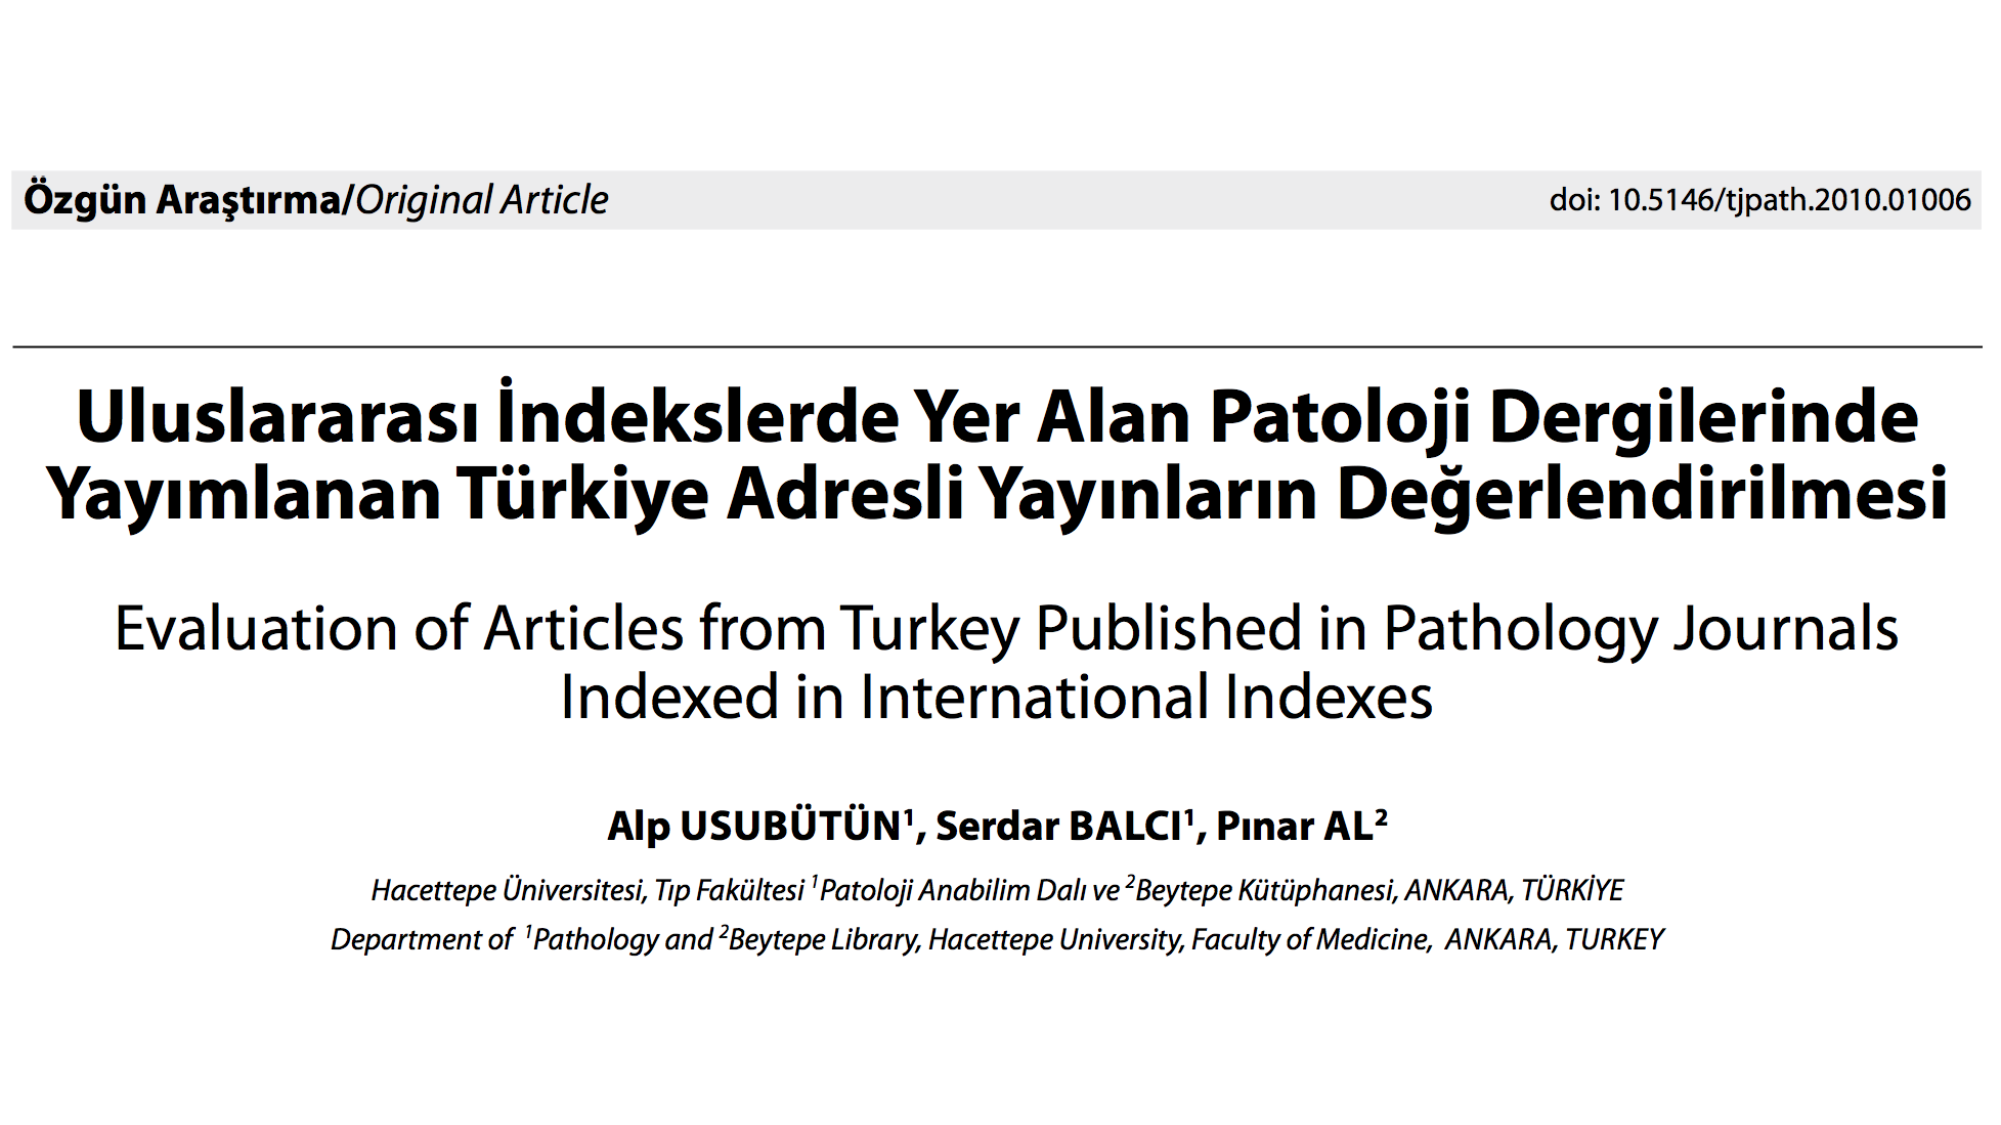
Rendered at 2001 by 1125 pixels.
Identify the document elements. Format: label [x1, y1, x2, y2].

picture [0, 151, 2000, 973]
